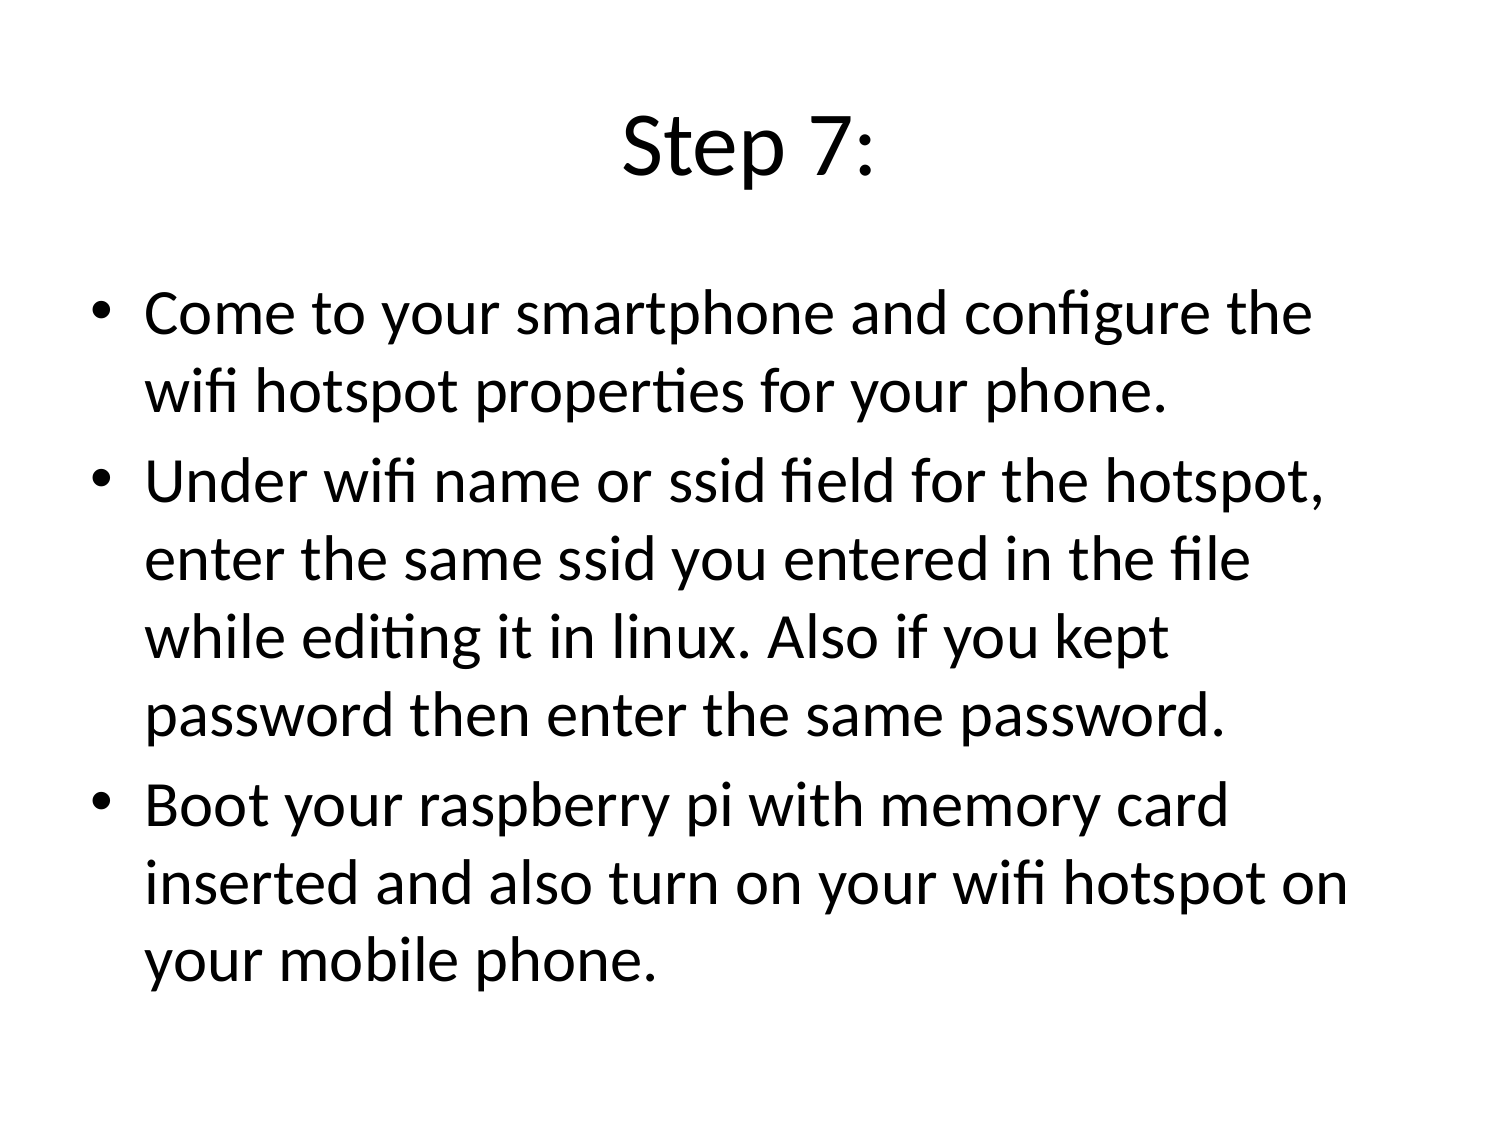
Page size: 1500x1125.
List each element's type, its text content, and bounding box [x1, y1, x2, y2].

list Come to your smartphone and configure the wifi hotspot properties for your phone. Under wifi name or ssid field for the hotspot, enter the same ssid you entered in the file while editing it in linux. Also if you kept password then enter the same password. Boot your raspberry pi with memory card inserted and also turn on your wifi hotspot on your mobile phone. [75, 262, 1425, 1005]
title Step 7: [75, 45, 1425, 233]
